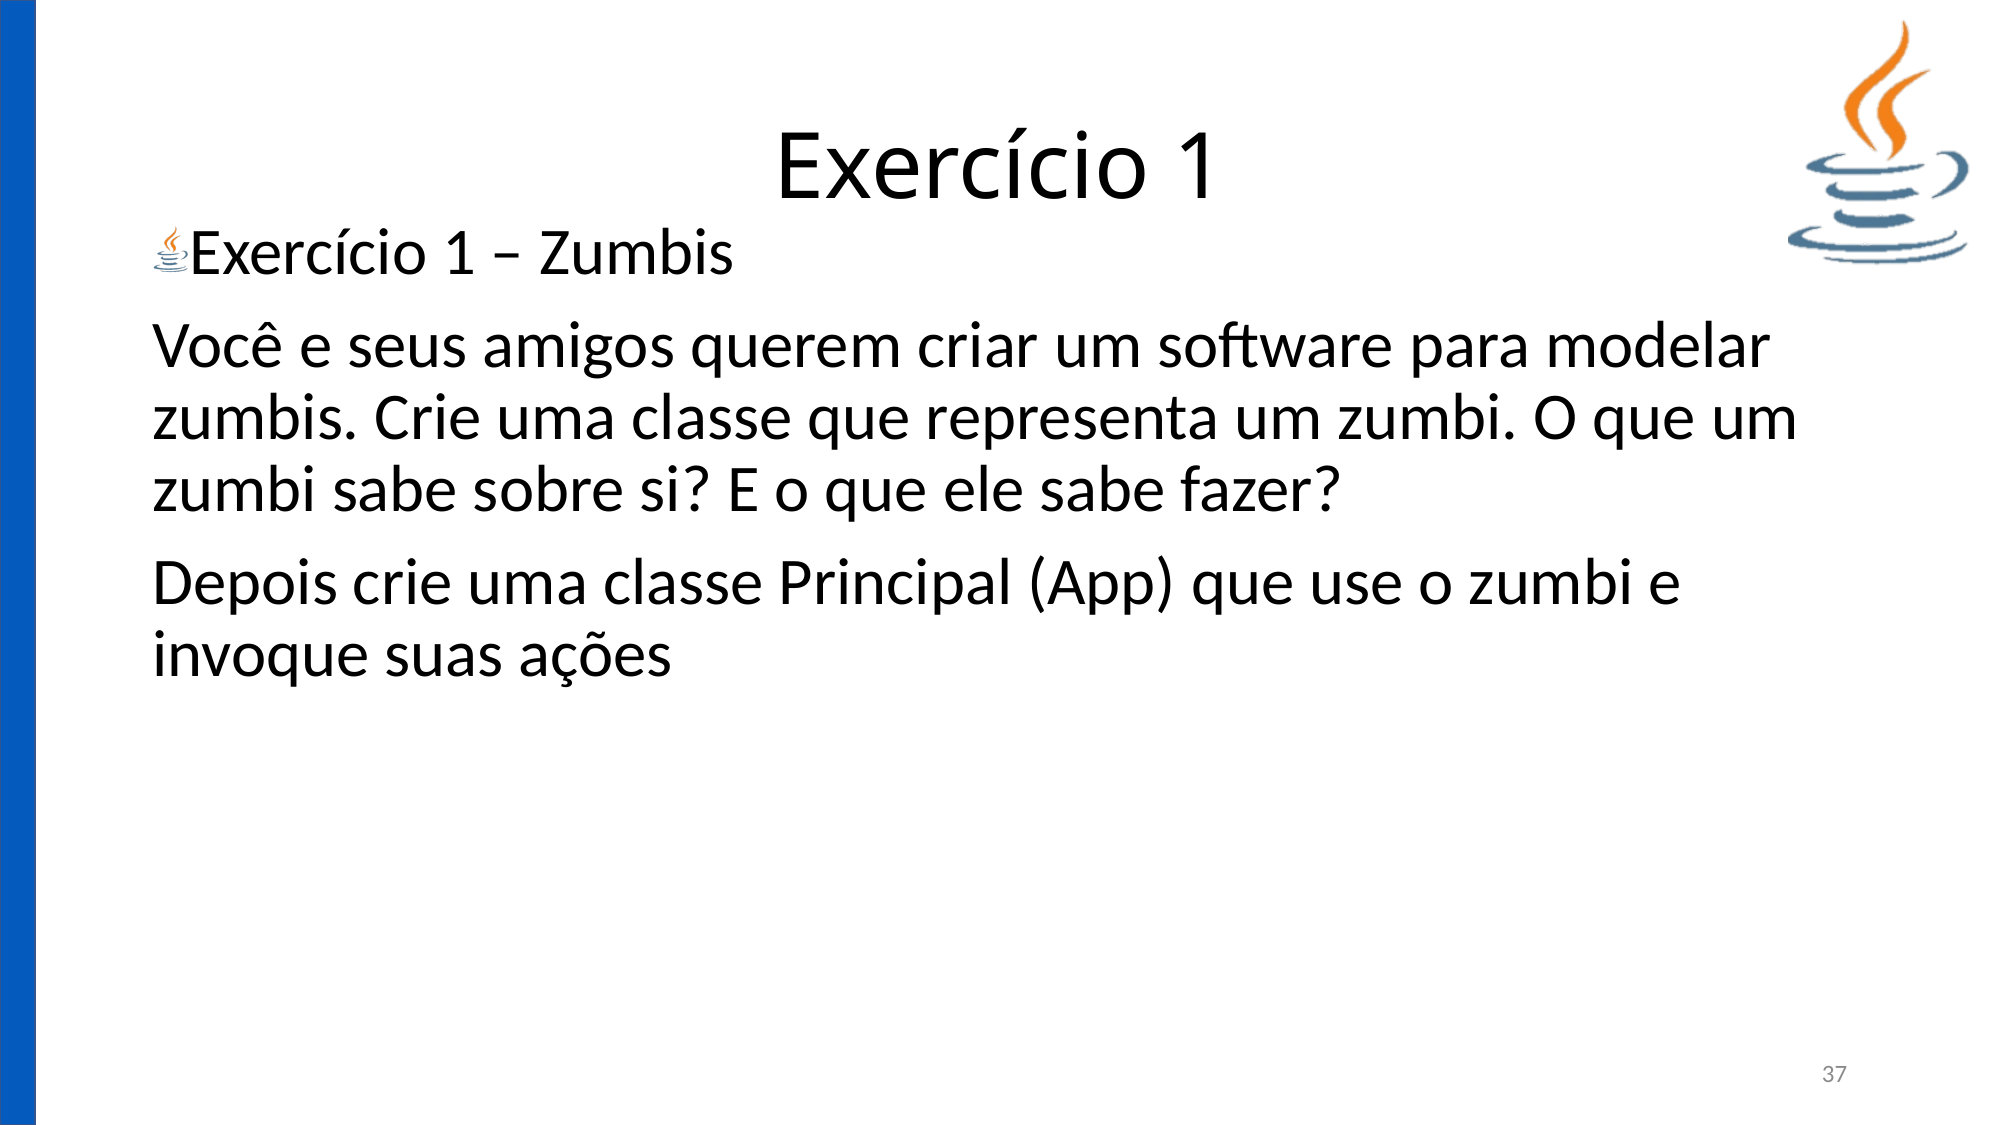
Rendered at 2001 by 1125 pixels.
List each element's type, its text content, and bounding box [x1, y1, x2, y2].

picture [1779, 15, 1982, 270]
slide_number 37 [1412, 1042, 1863, 1103]
text_box Exercício 1 – Zumbis Você e seus amigos querem criar um software para modelar zumbis. Crie uma classe que representa um zumbi. O que um zumbi sabe sobre si? E o que ele sabe fazer? Depois crie uma classe Principal (App) que use o zumbi e invoque suas ações [137, 209, 1863, 953]
text_box [0, 0, 36, 1125]
picture [152, 225, 190, 273]
title Exercício 1 [137, 59, 1779, 209]
